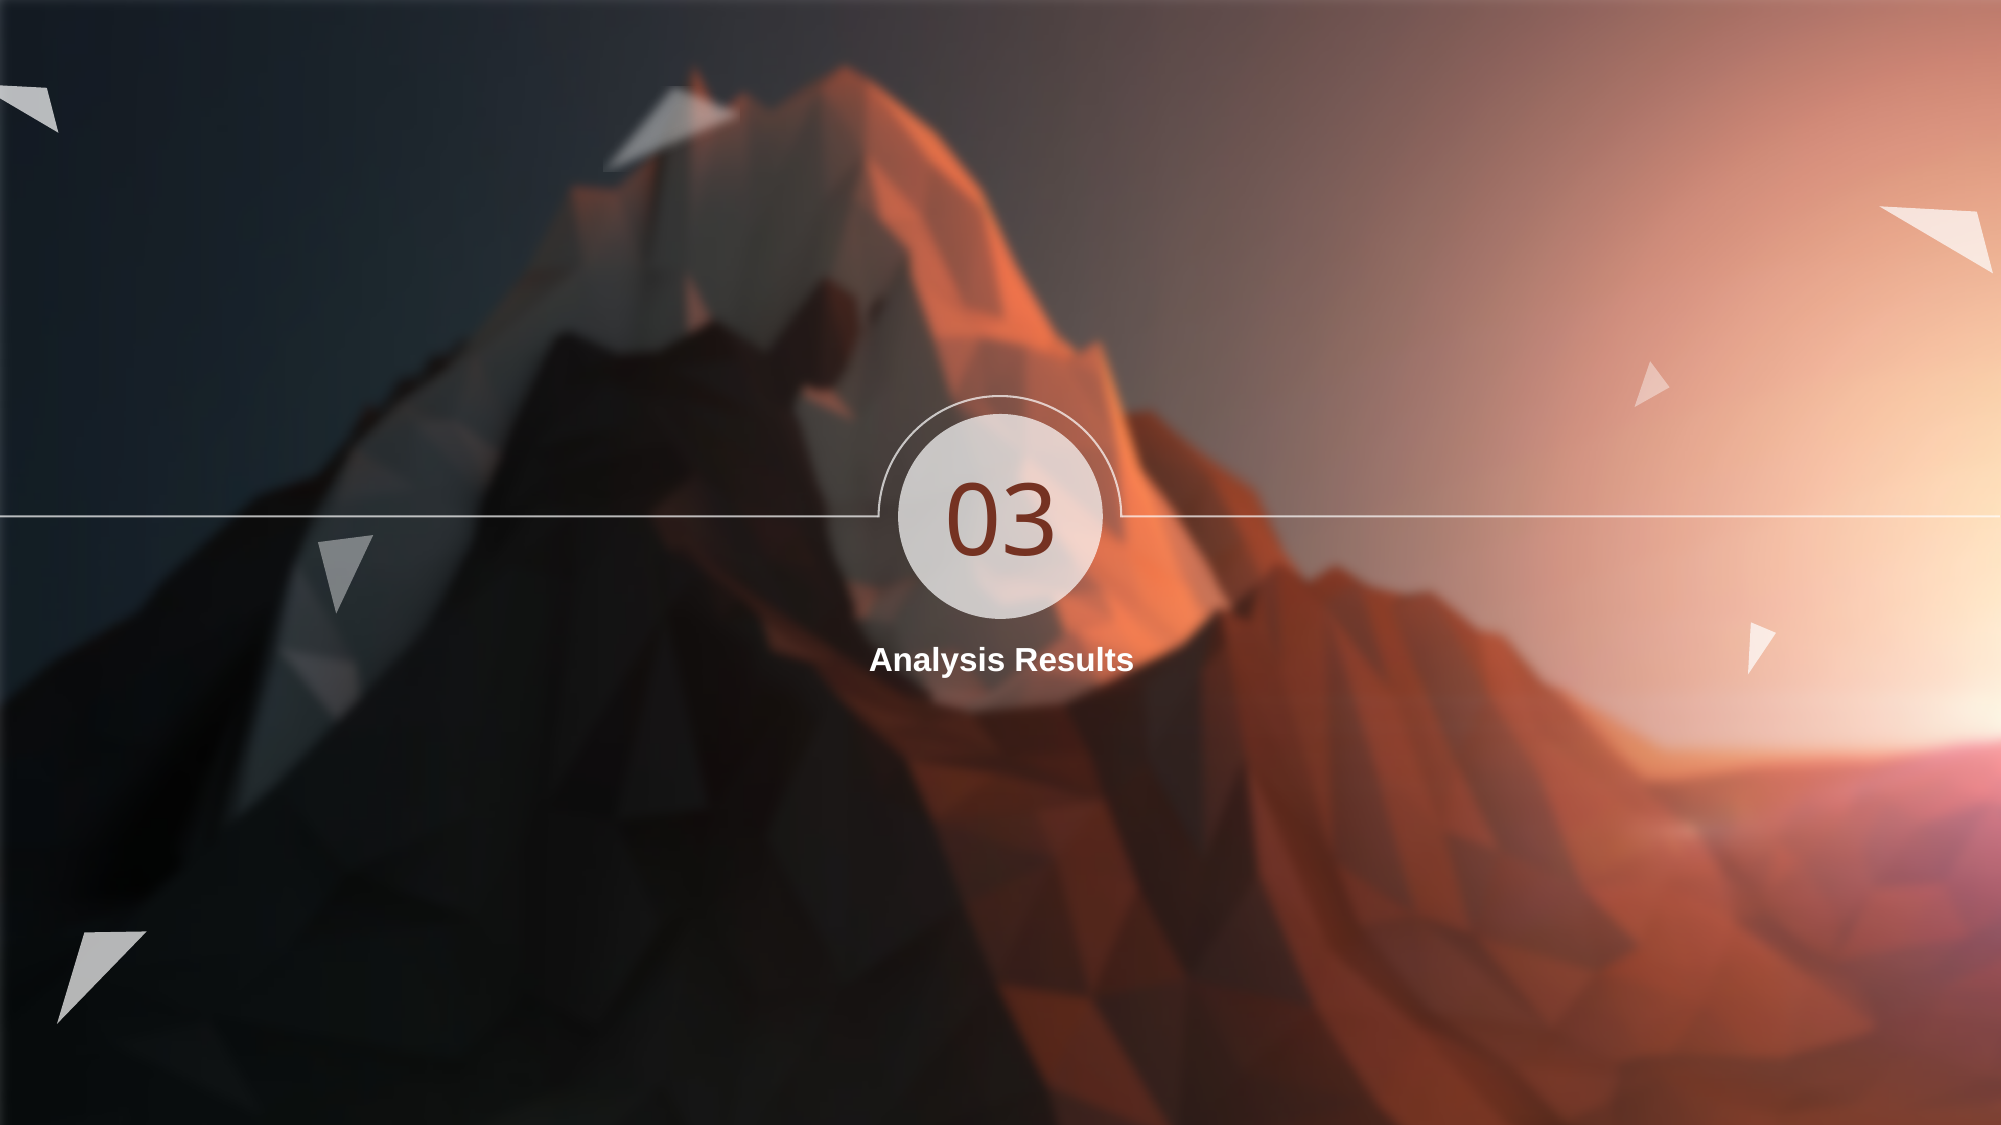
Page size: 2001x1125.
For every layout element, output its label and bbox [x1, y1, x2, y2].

text_box [0, 639, 2000, 1027]
text_box [0, 77, 2000, 395]
text_box [898, 413, 1103, 619]
text_box [0, 395, 2000, 639]
picture [0, 0, 2001, 1125]
